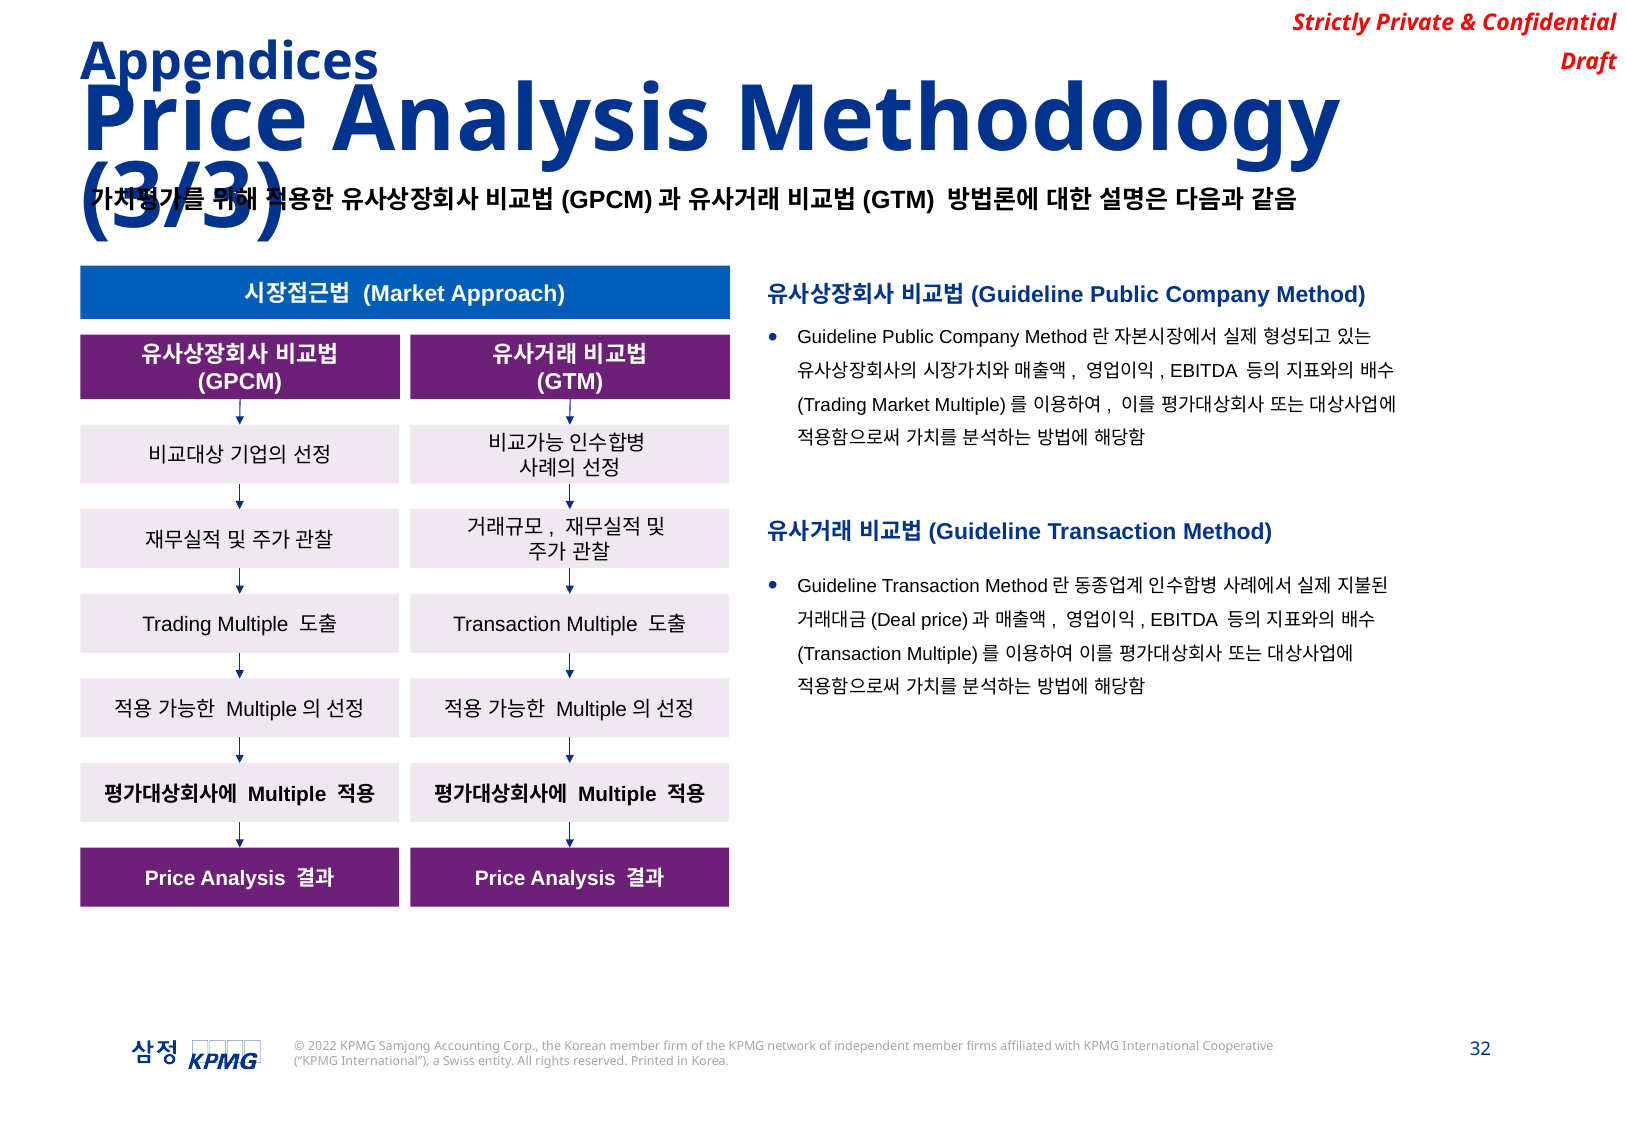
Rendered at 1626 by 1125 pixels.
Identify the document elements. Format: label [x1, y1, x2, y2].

picture [129, 1038, 263, 1071]
text_box [65, 37, 1475, 178]
text_box [89, 179, 1533, 262]
text_box [767, 265, 1591, 307]
text_box [767, 313, 1418, 449]
text_box [767, 502, 1591, 545]
text_box [80, 265, 730, 907]
text_box [767, 562, 1418, 698]
